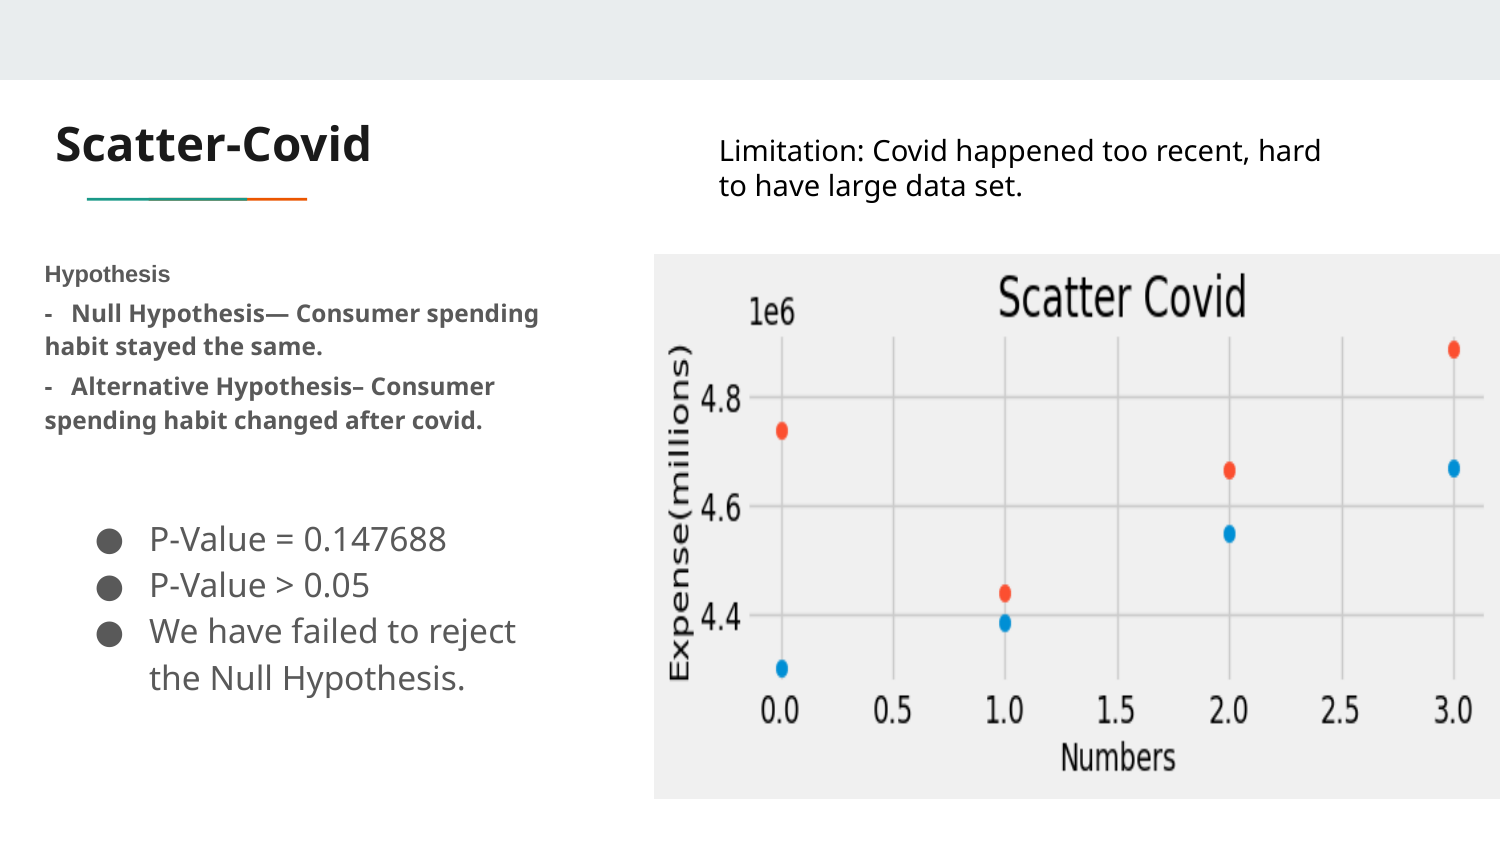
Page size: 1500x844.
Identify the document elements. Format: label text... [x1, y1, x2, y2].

picture [654, 254, 1500, 799]
text_box Limitation: Covid happened too recent, hard to have large data set. [703, 117, 1350, 218]
list P-Value = 0.147688 P-Value > 0.05 We have failed to reject the Null Hypothesis. [59, 496, 579, 697]
list Hypothesis - Null Hypothesis— Consumer spending habit stayed the same. - Alternative Hypothesis– Consumer spending habit changed after covid. [29, 240, 623, 454]
title Scatter-Covid [40, 98, 516, 187]
